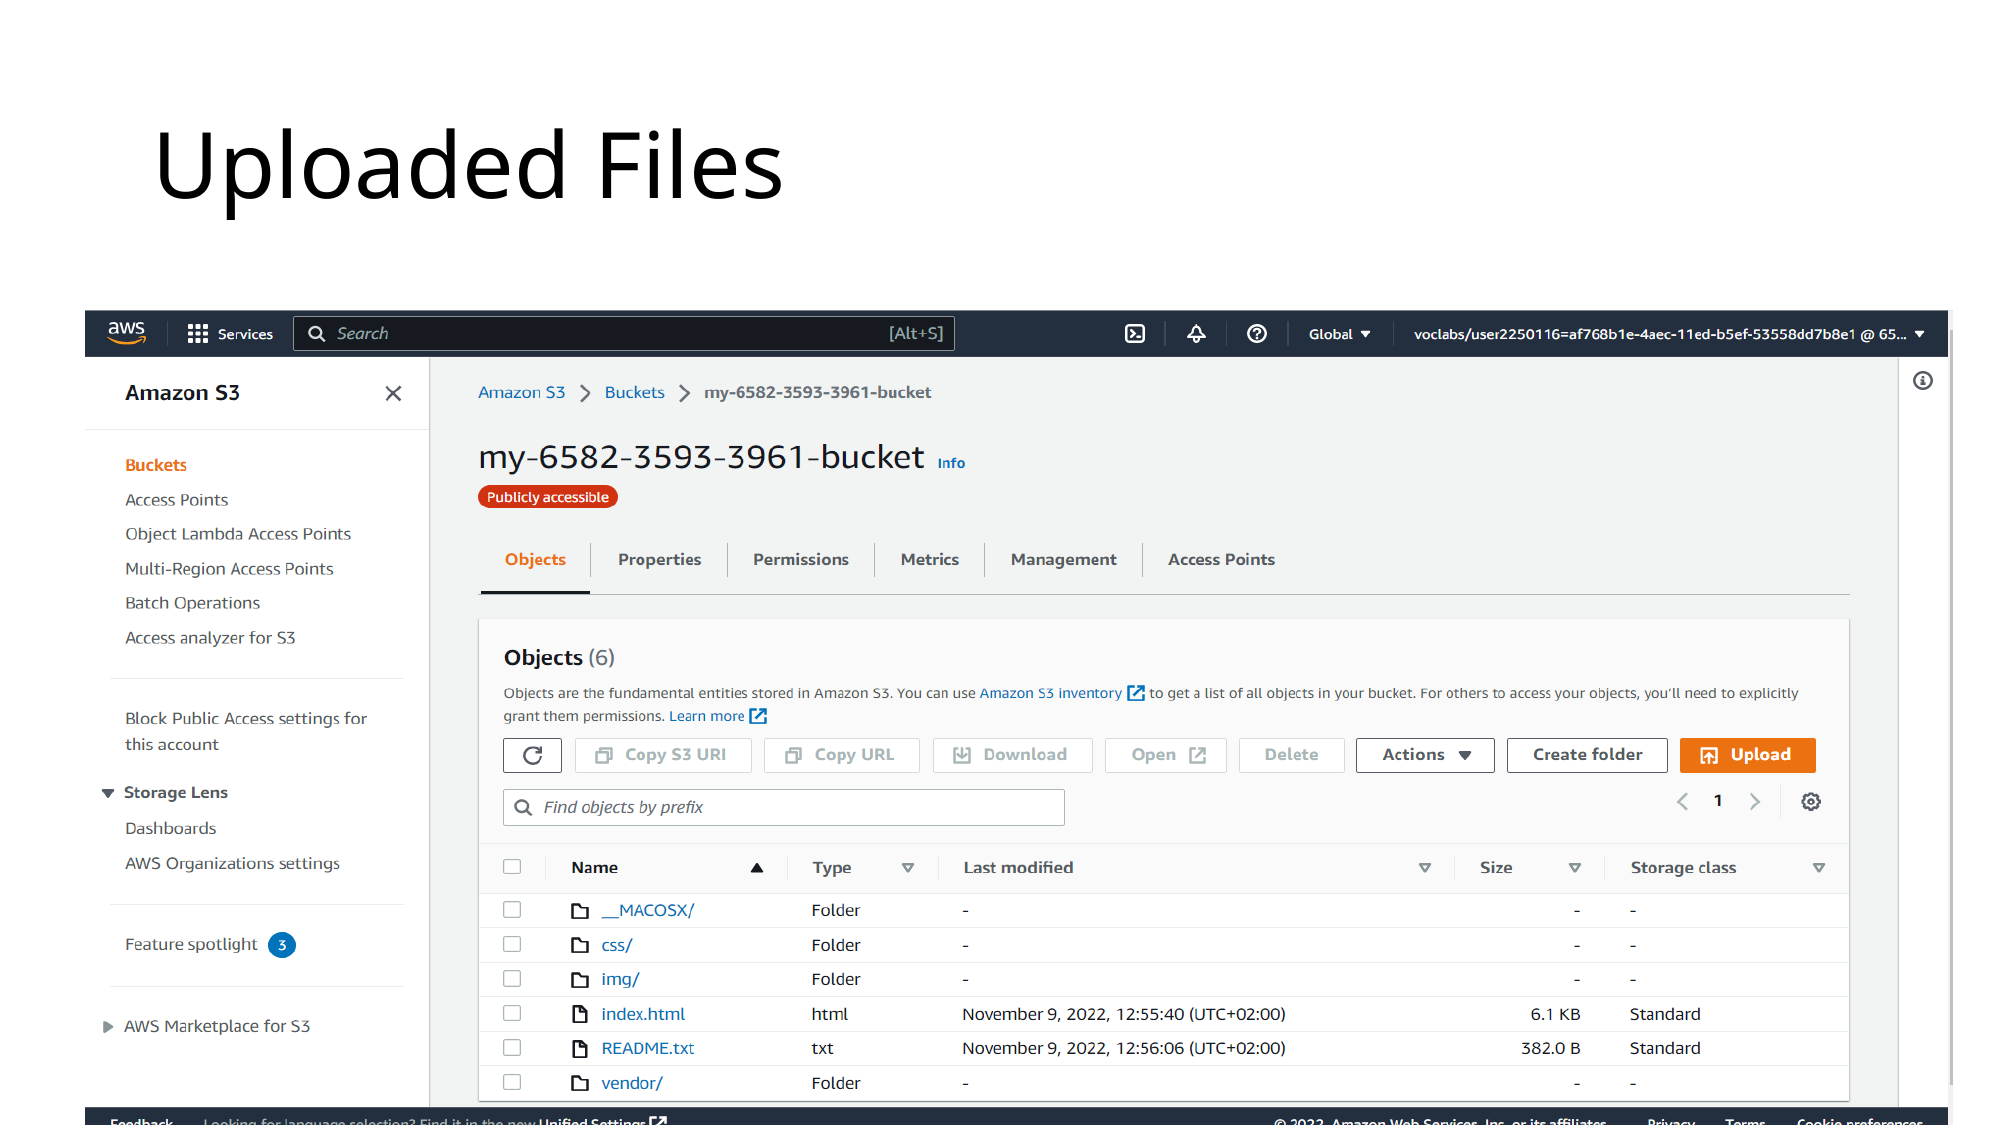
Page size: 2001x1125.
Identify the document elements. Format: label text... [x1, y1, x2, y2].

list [85, 299, 1953, 1125]
title Uploaded Files [137, 59, 1863, 278]
